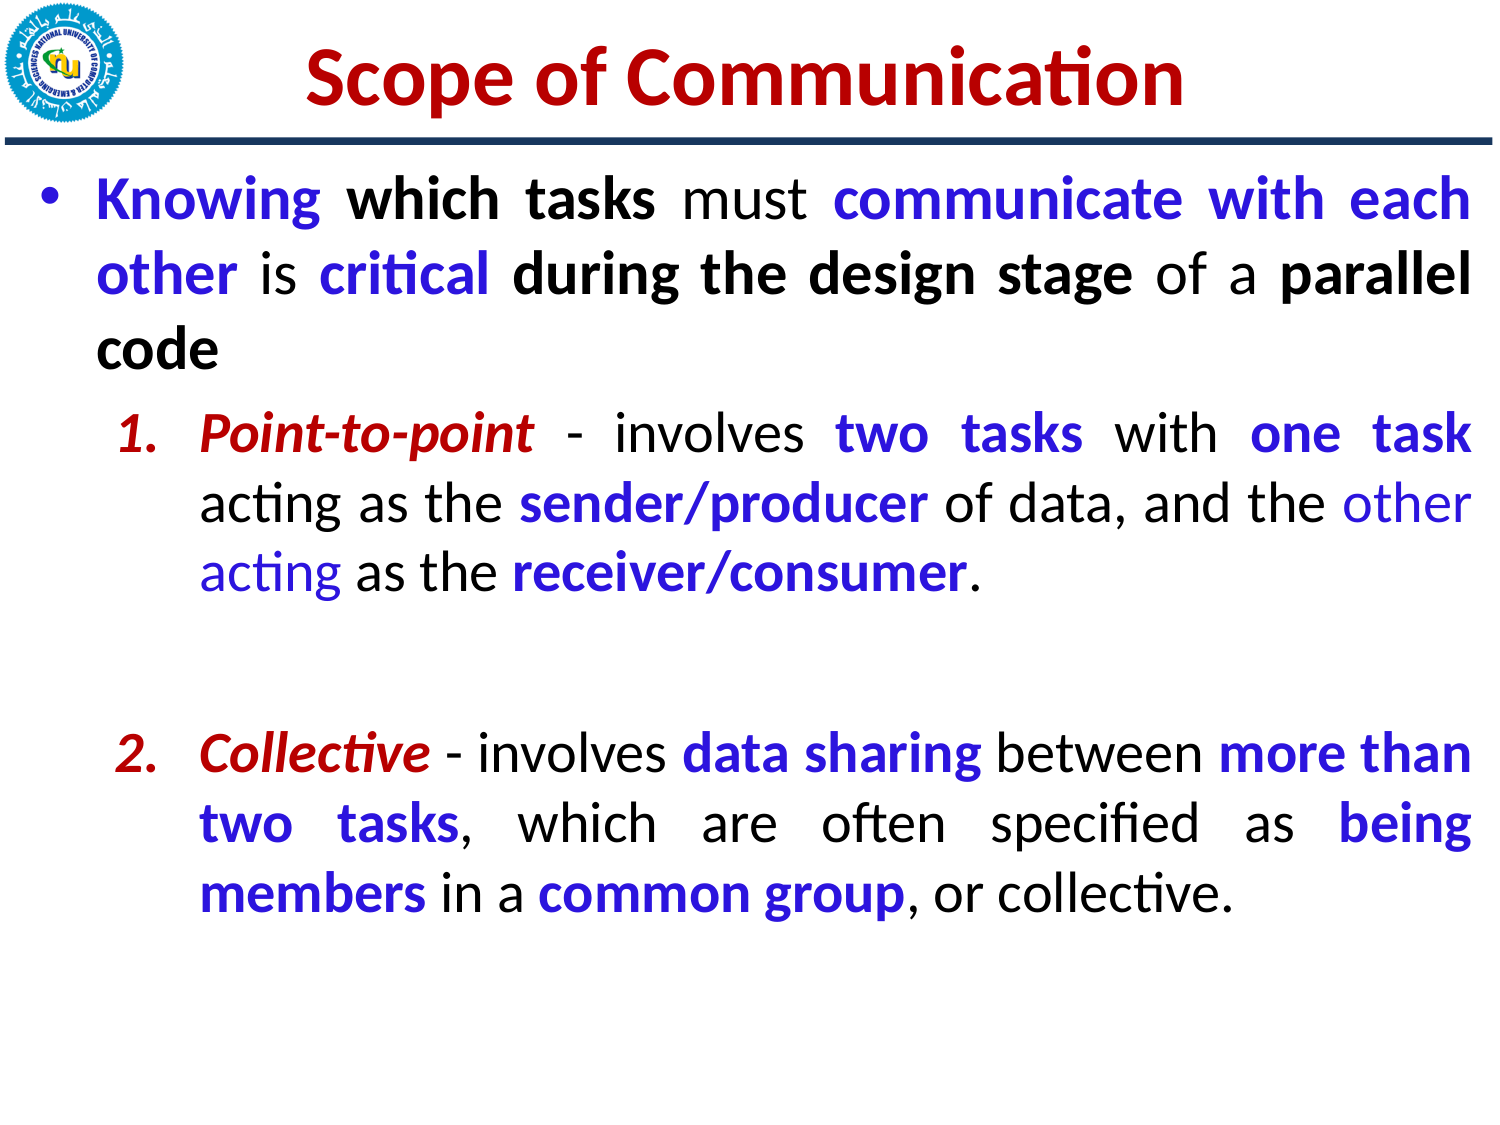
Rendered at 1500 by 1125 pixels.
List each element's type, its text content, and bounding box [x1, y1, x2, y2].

list Knowing which tasks must communicate with each other is critical during the design stage of a parallel code Point-to-point - involves two tasks with one task acting as the sender/producer of data, and the other acting as the receiver/consumer. Collective - involves data sharing between more than two tasks, which are often specified as being members in a common group, or collective. [24, 149, 1488, 1125]
picture [4, 2, 124, 12]
text_box [3, 135, 1494, 147]
title Scope of Communication [4, 12, 1488, 130]
